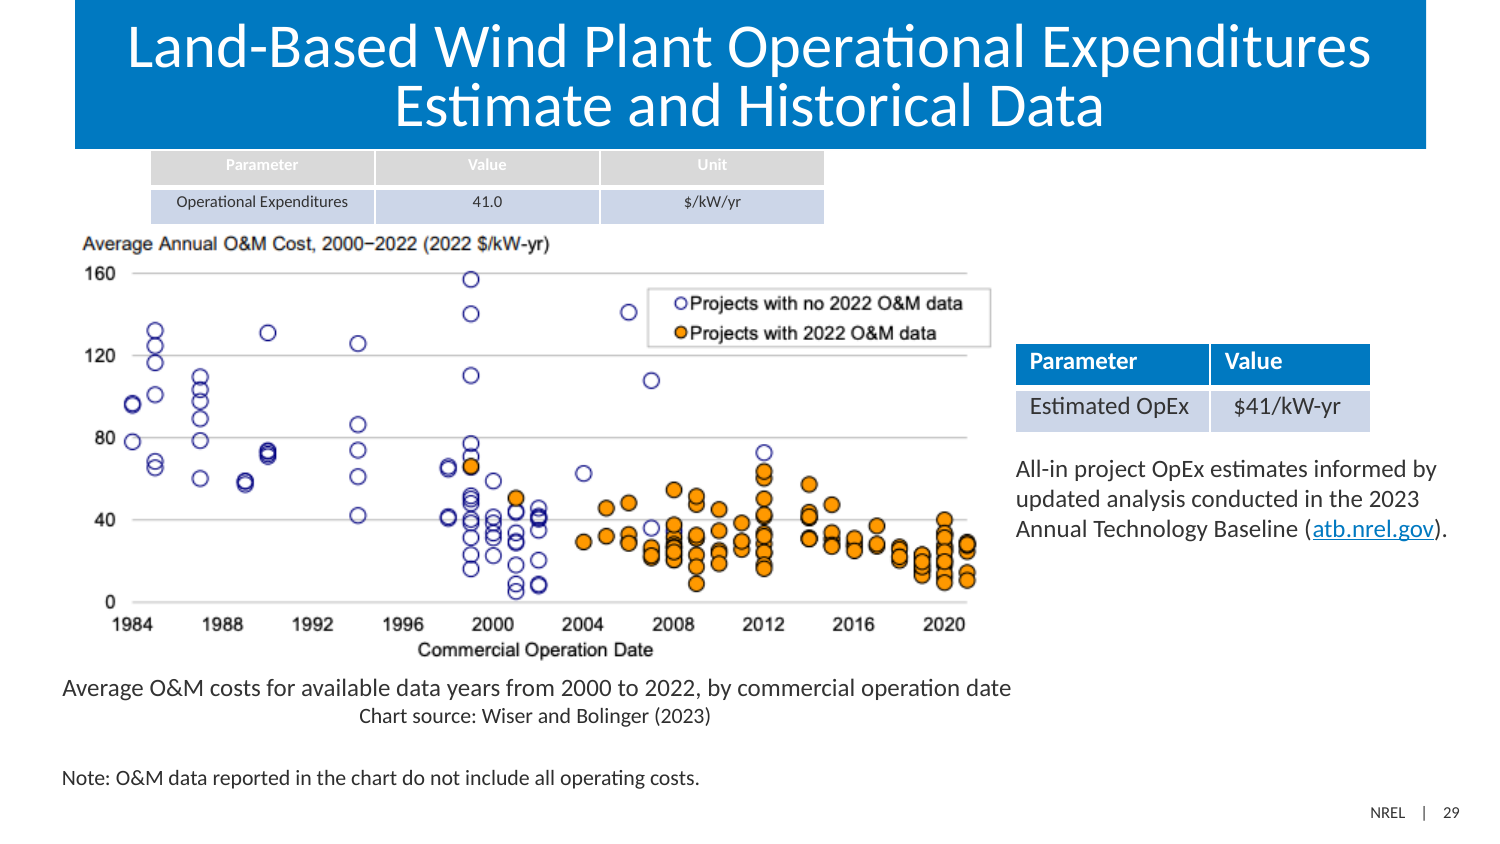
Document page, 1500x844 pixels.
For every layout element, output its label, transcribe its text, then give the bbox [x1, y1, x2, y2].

table_header Parameter [1016, 344, 1209, 385]
table_header Parameter [151, 151, 374, 185]
table_cell $41/kW-yr [1211, 391, 1370, 432]
table_header Value [376, 151, 599, 185]
title Land-Based Wind Plant Operational Expenditures Estimate and Historical Data [75, 0, 1427, 149]
text_box All-in project OpEx estimates informed by updated analysis conducted in the 2023 Annual Technology Baseline (atb.nrel.gov). [1006, 444, 1500, 550]
table_header Value [1211, 344, 1370, 385]
table_cell Estimated OpEx [1016, 391, 1209, 432]
table_header Unit [601, 151, 824, 185]
table_cell 41.0 [376, 190, 599, 223]
text_box Note: O&M data reported in the chart do not include all operating costs. [47, 755, 1399, 797]
picture [74, 225, 1002, 665]
text_box Average O&M costs for available data years from 2000 to 2022, by commercial operation date Chart source: Wiser and Bolinger (2023) [47, 664, 1029, 735]
table_cell $/kW/yr [601, 190, 824, 223]
table_cell Operational Expenditures [151, 190, 374, 223]
